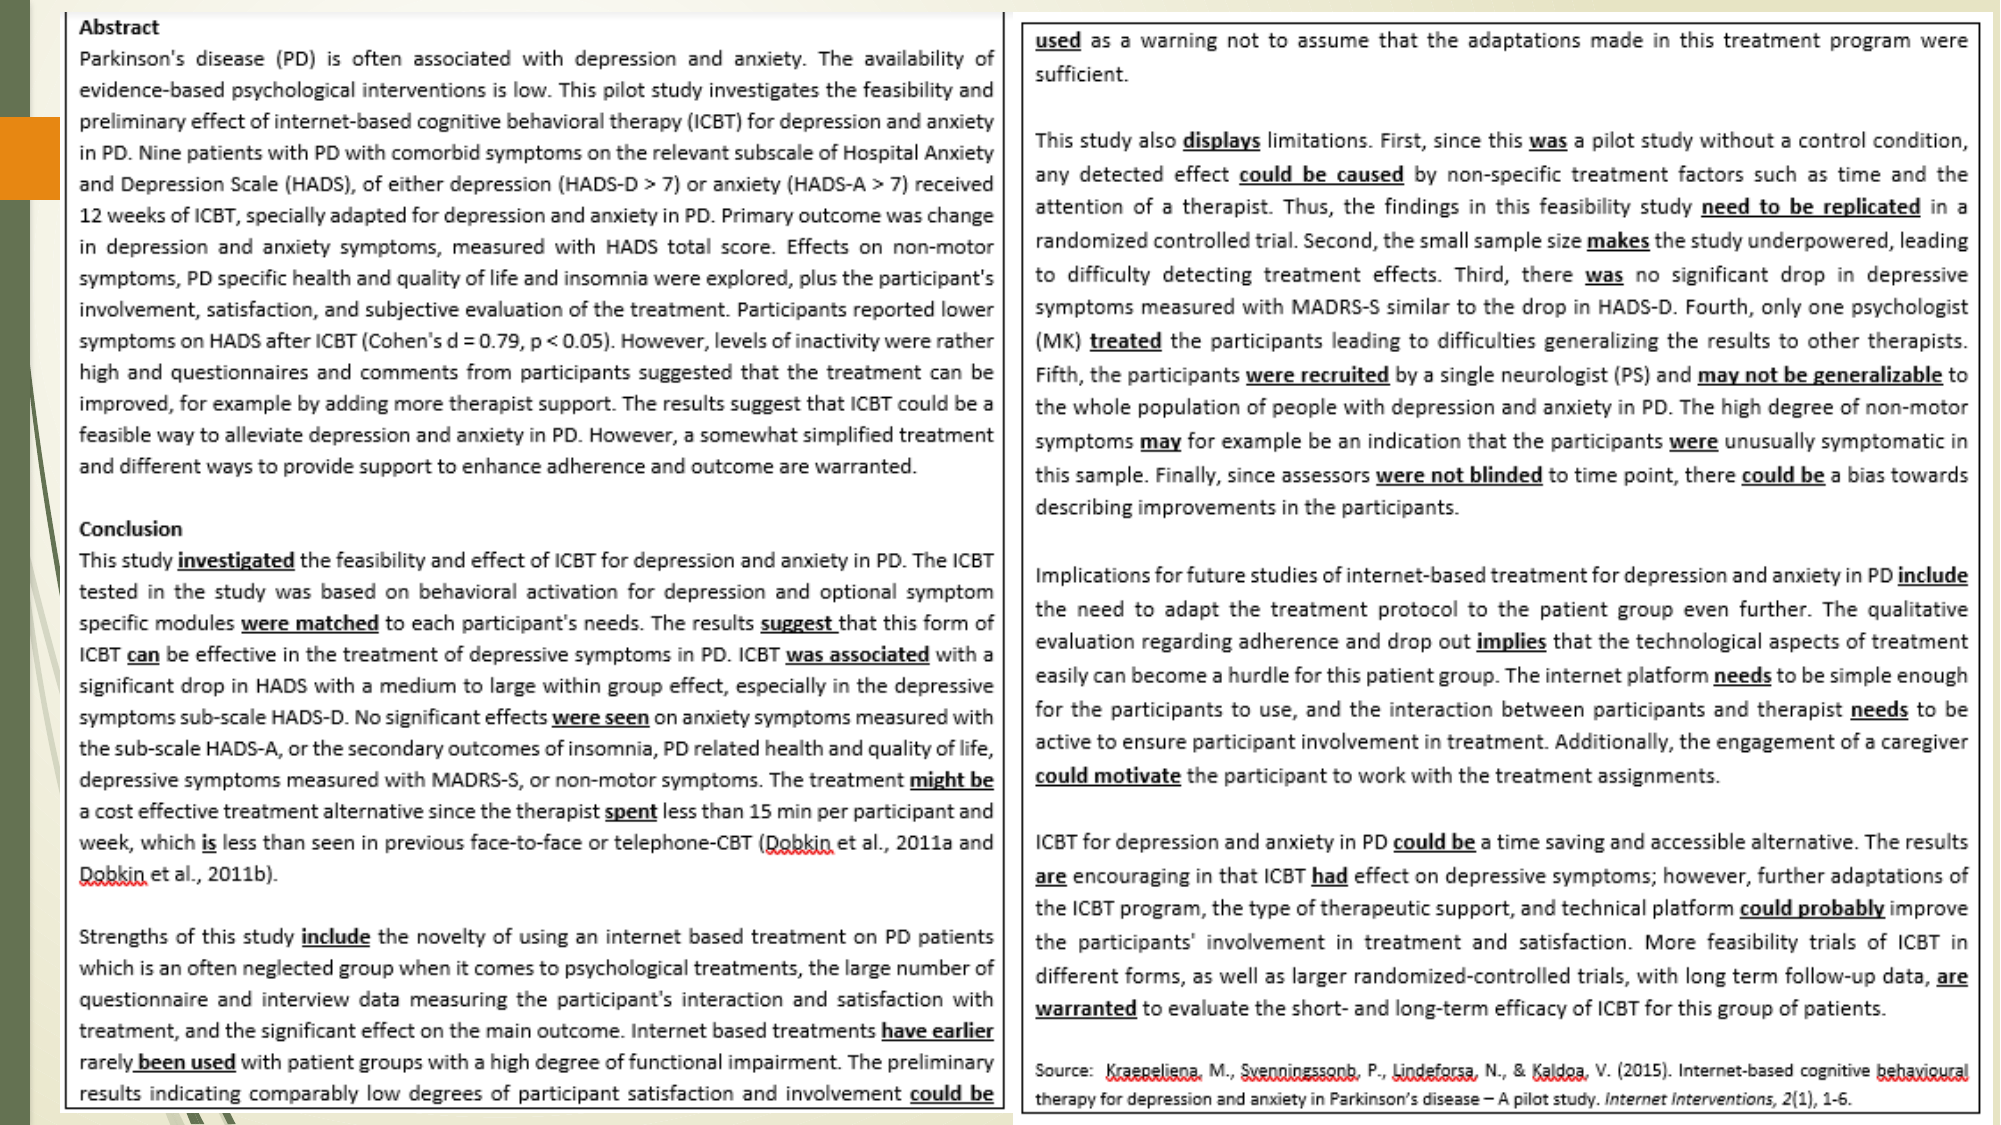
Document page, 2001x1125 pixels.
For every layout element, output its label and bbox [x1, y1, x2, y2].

picture [60, 12, 1012, 1113]
list [1012, 12, 1994, 1125]
